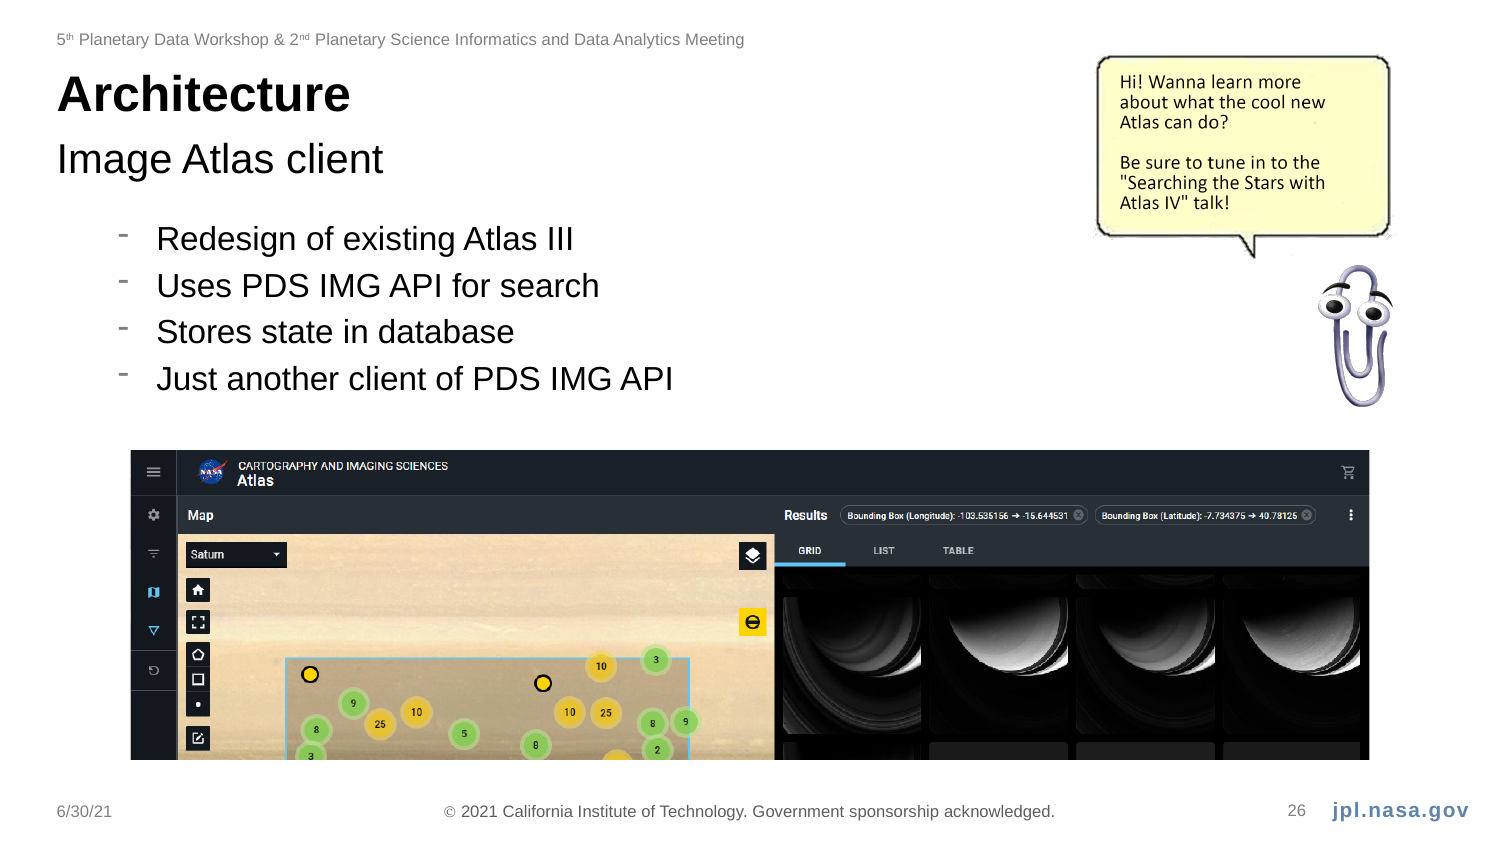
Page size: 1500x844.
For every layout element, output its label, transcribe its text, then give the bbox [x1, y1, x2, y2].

picture [1073, 39, 1439, 423]
footer Ⓒ 2021 California Institute of Technology. Government sponsorship acknowledged. [275, 787, 1225, 833]
slide_number 26 [1225, 787, 1322, 833]
list Image Atlas client [41, 124, 1068, 182]
list 5th Planetary Data Workshop & 2nd Planetary Science Informatics and Data Analytics Meeting [41, 21, 1439, 53]
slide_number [41, 787, 275, 833]
title Architecture [41, 53, 1068, 124]
list Redesign of existing Atlas III Uses PDS IMG API for search Stores state in database Just another client of PDS IMG API [102, 209, 1068, 422]
picture [130, 449, 1370, 760]
